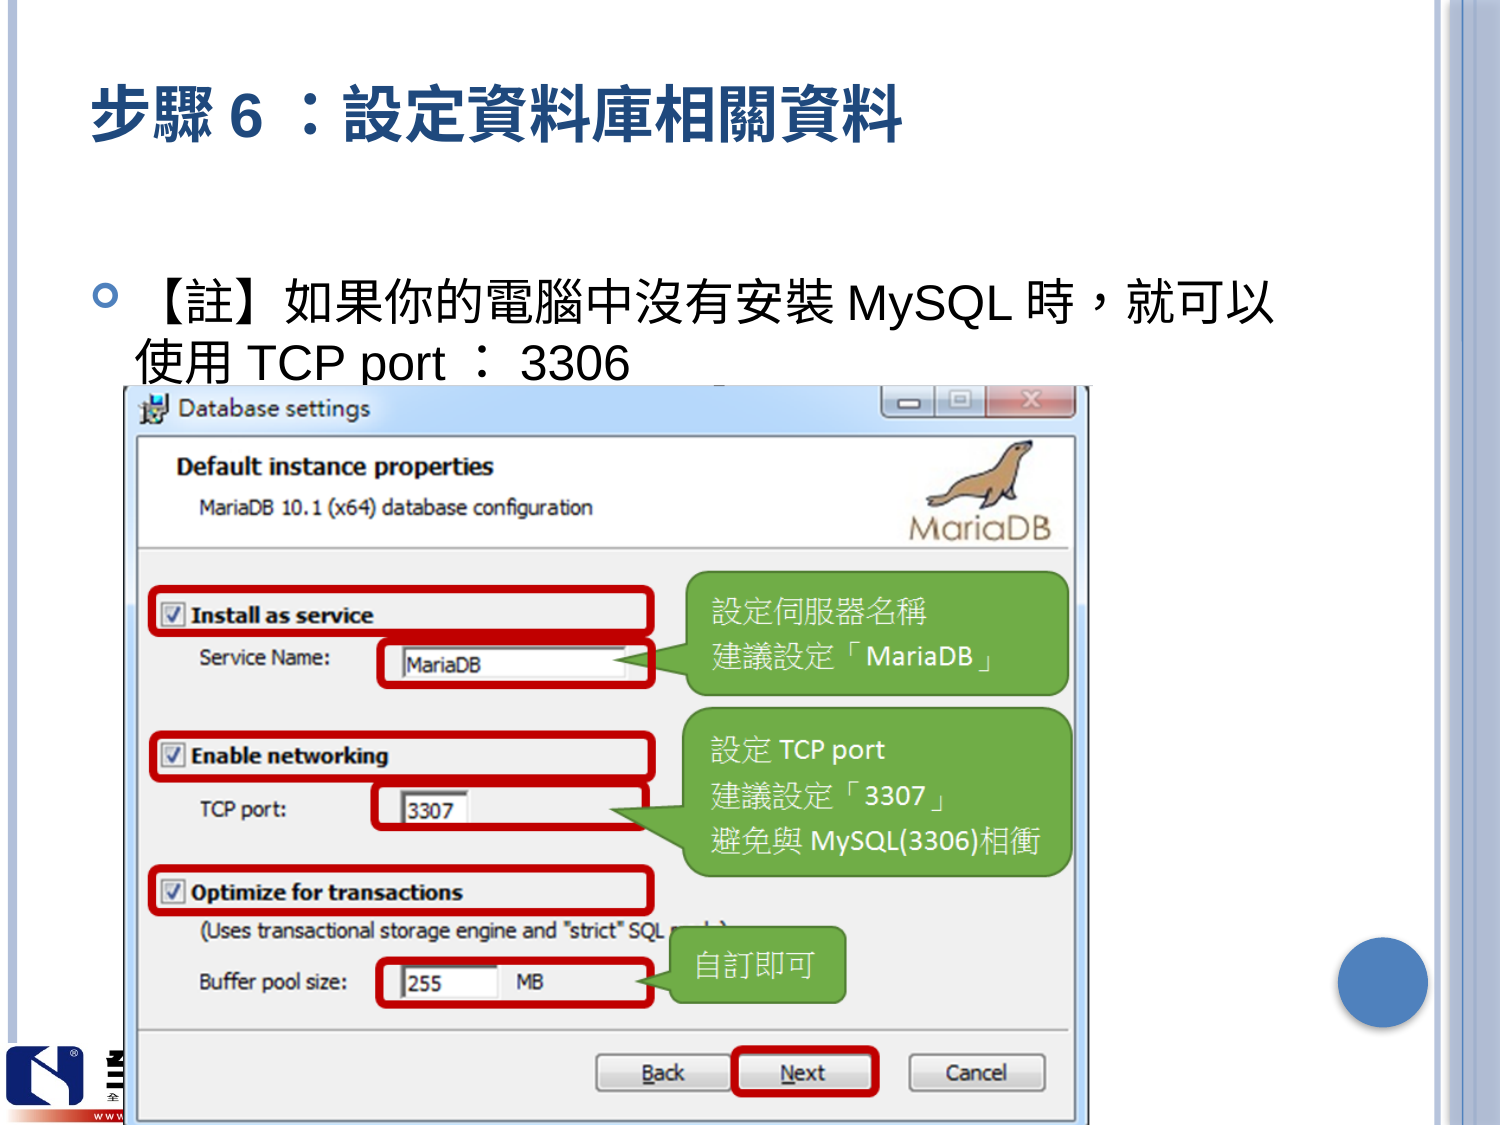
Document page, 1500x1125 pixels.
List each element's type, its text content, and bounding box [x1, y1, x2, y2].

picture [0, 384, 1093, 1125]
title 步驟6：設定資料庫相關資料 [75, 45, 1300, 233]
list 【註】如果你的電腦中沒有安裝MySQL時，就可以使用TCP port：3306 [75, 262, 1300, 1062]
